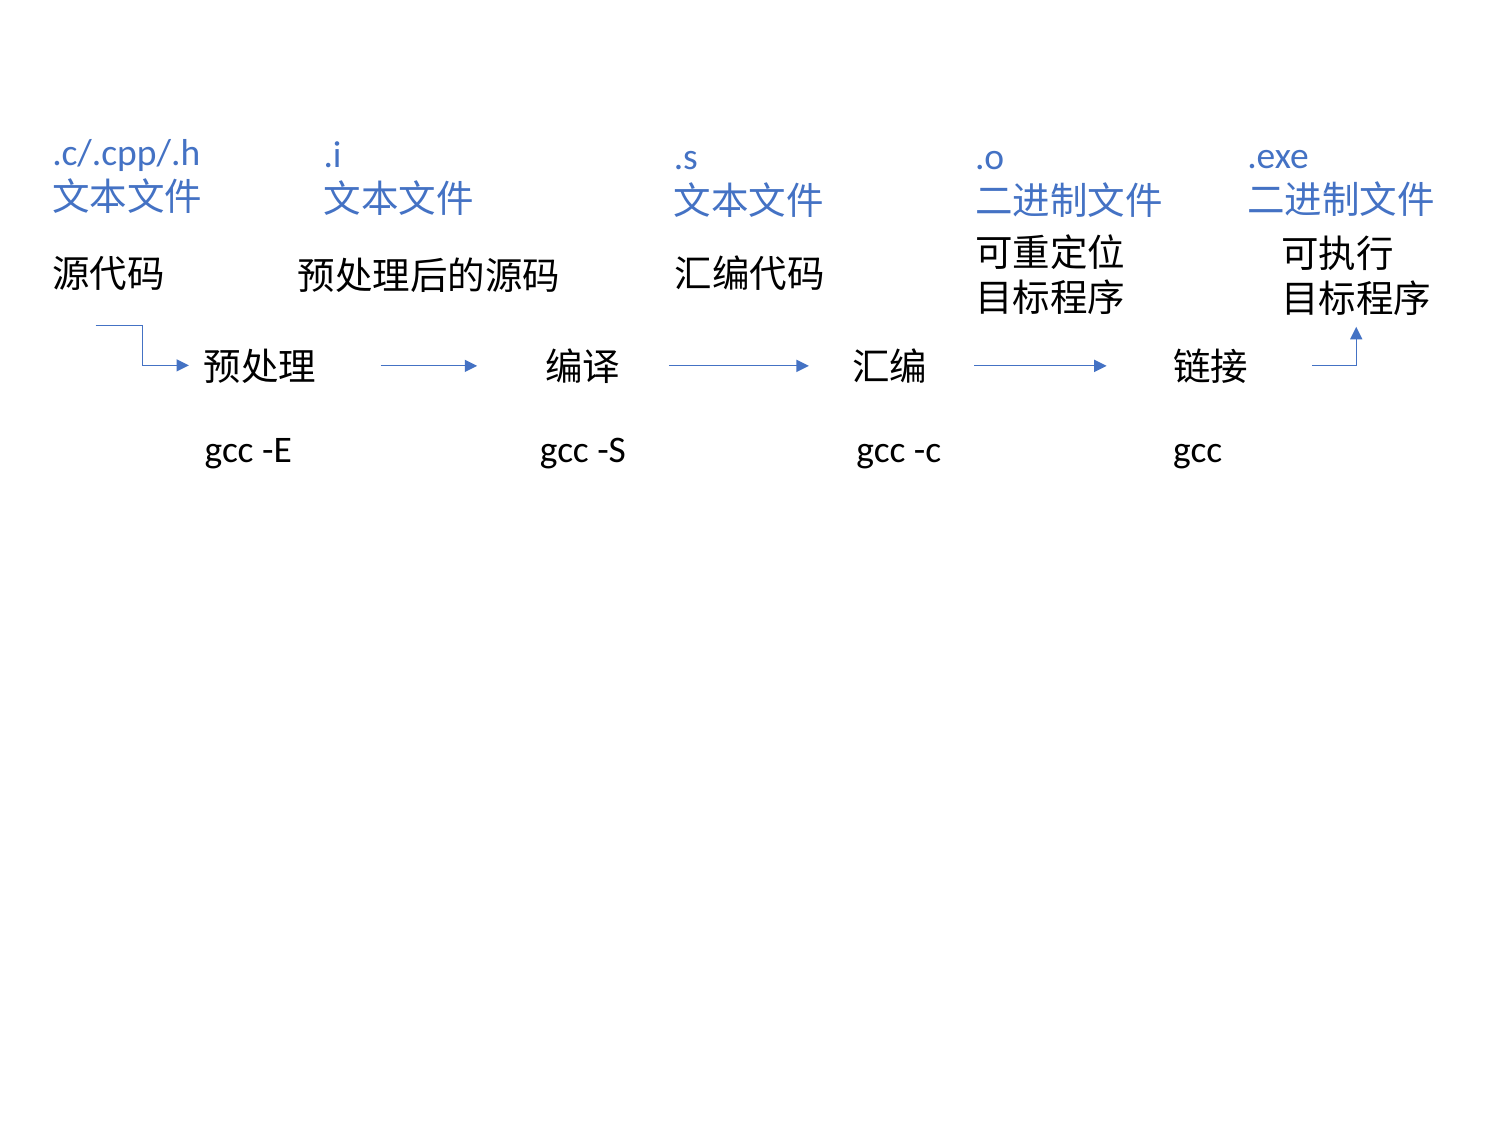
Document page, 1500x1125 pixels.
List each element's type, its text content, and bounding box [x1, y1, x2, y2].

text_box 预处理后的源码 [282, 244, 575, 305]
text_box 汇编 [837, 335, 943, 396]
text_box 源代码 [37, 242, 180, 302]
text_box .exe 二进制文件 [1232, 123, 1464, 229]
text_box .o 二进制文件 [960, 124, 1191, 229]
text_box .s 文本文件 [659, 124, 849, 229]
text_box 可执行 目标程序 [1266, 229, 1447, 327]
text_box gcc -E [189, 417, 307, 478]
text_box gcc -c [841, 417, 957, 478]
text_box 链接 [1158, 335, 1264, 396]
text_box 汇编代码 [660, 242, 840, 303]
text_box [1312, 328, 1357, 366]
text_box 预处理 [188, 335, 429, 396]
text_box .c/.cpp/.h 文本文件 [37, 121, 218, 226]
text_box gcc -S [524, 417, 641, 478]
text_box 可重定位目标程序 [960, 229, 1150, 327]
text_box gcc [1158, 417, 1238, 478]
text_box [95, 325, 189, 366]
text_box .i 文本文件 [308, 122, 491, 227]
text_box 编译 [530, 335, 636, 396]
